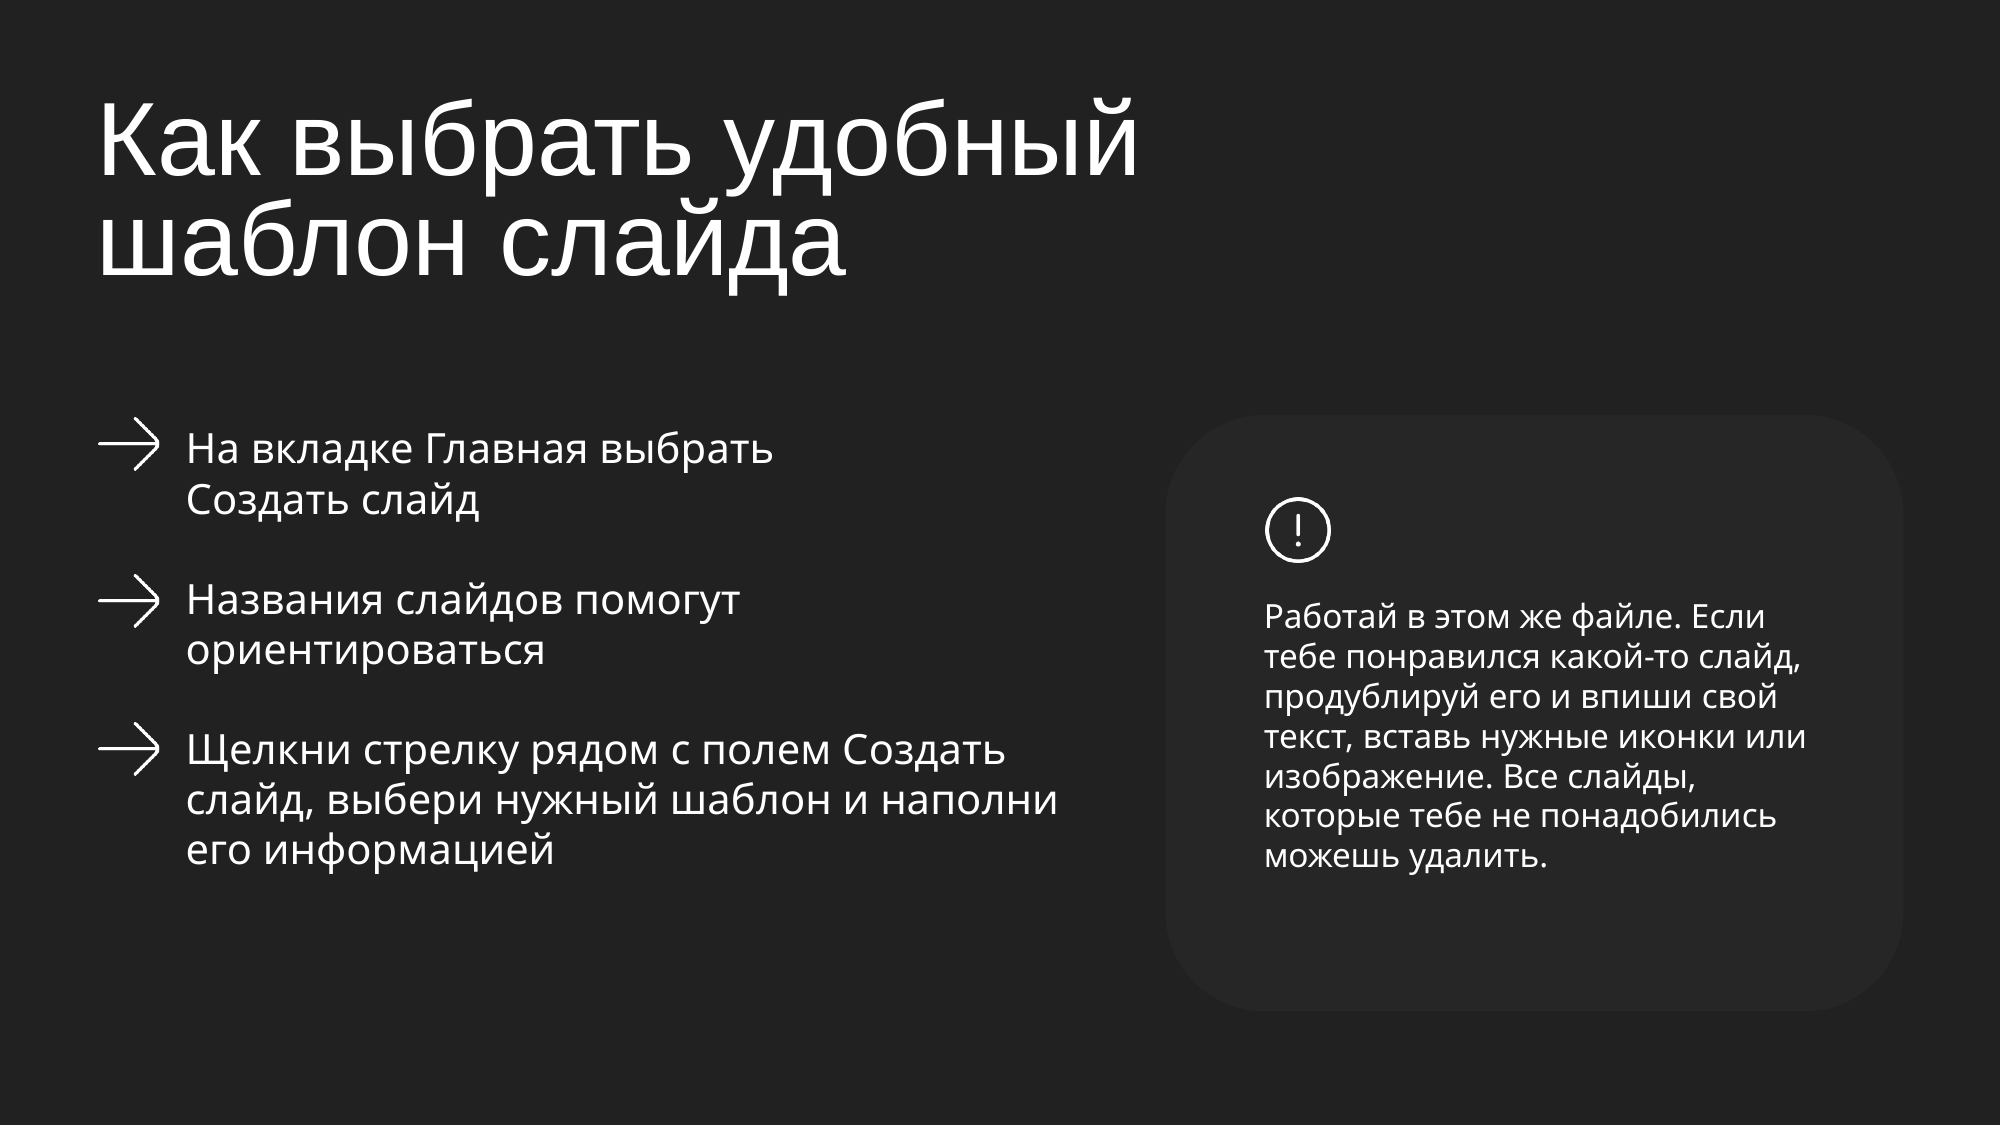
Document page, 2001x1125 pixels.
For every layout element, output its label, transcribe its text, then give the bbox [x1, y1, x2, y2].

text_box [1165, 414, 1904, 1012]
title Как выбрать удобный шаблон слайда [96, 95, 1904, 297]
text_box Работай в этом же файле. Если тебе понравился какой-то слайд, продублируй его и впиши свой текст, вставь нужные иконки или изображение. Все слайды, которые тебе не понадобились можешь удалить. [1248, 587, 1828, 926]
picture [89, 405, 167, 482]
picture [89, 710, 167, 787]
picture [1265, 496, 1332, 563]
picture [89, 562, 167, 639]
text_box На вкладке Главная выбрать Создать слайд Названия слайдов помогут ориентироваться Щелкни стрелку рядом с полем Создать слайд, выбери нужный шаблон и наполни его информацией [185, 414, 1114, 1012]
